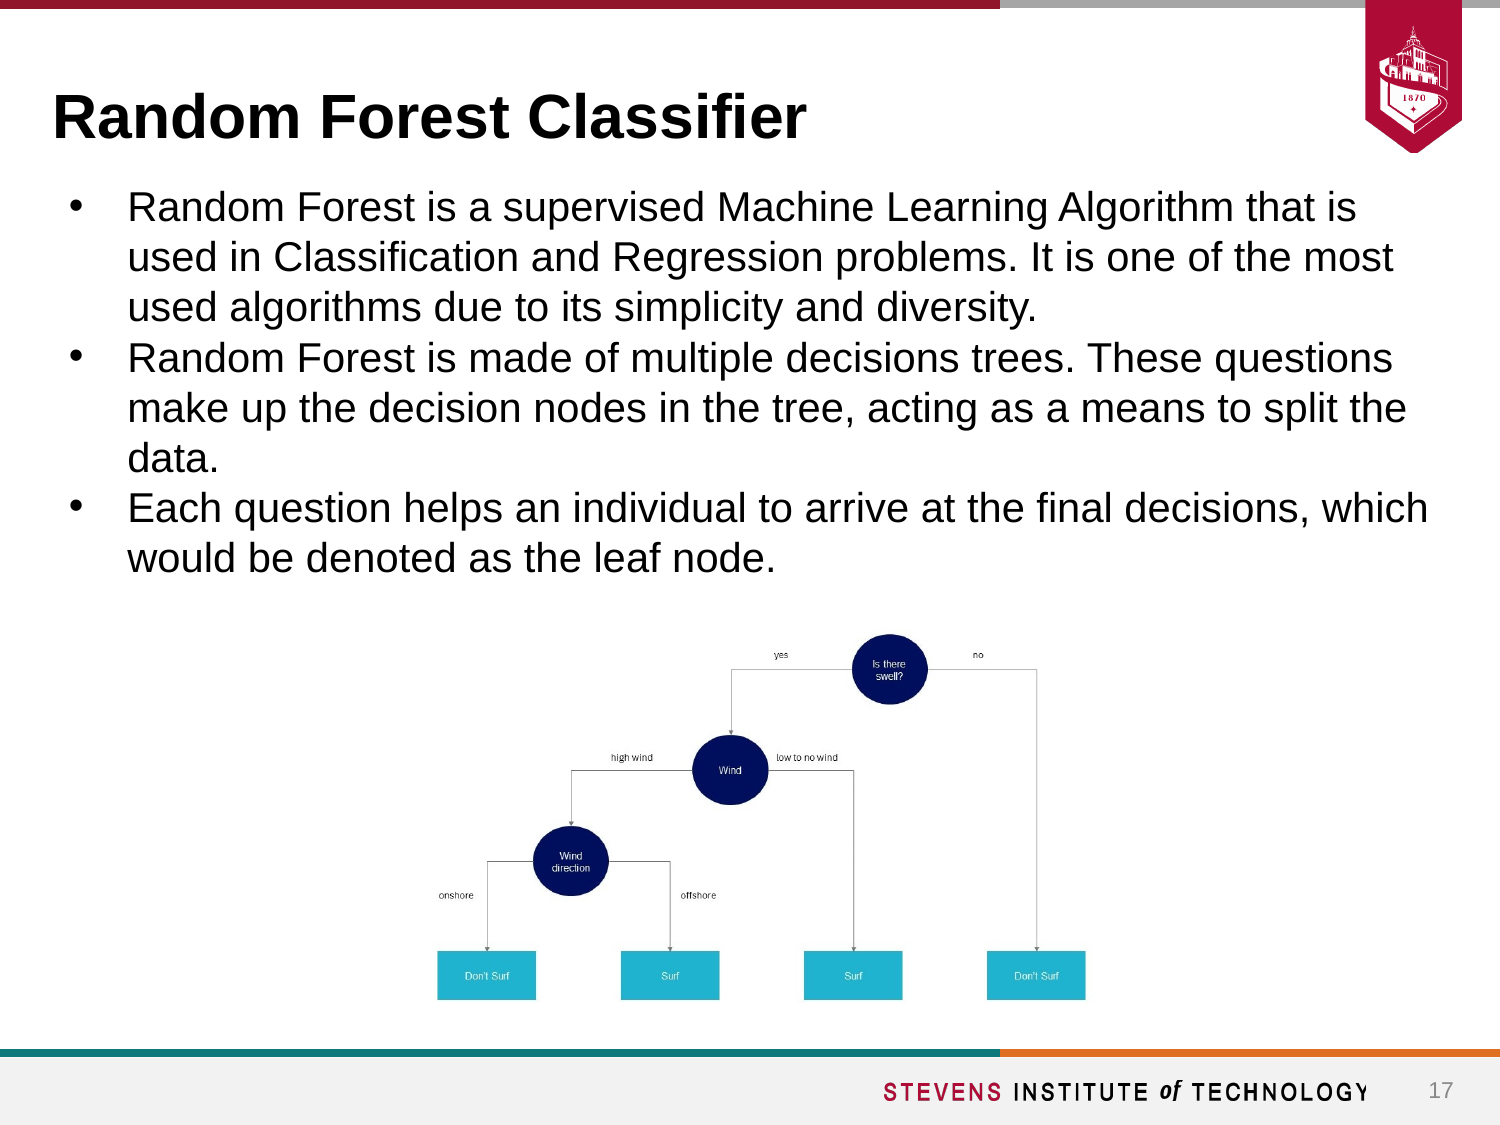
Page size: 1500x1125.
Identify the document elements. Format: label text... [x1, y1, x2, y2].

picture [406, 618, 1111, 1023]
title Random Forest Classifier [37, 68, 1236, 157]
picture [884, 1080, 1366, 1101]
picture [1365, 0, 1462, 153]
list Random Forest is a supervised Machine Learning Algorithm that is used in Classification and Regression problems. It is one of the most used algorithms due to its simplicity and diversity. Random Forest is made of multiple decisions trees. These questions make up the decision nodes in the tree, acting as a means to split the data. Each question helps an individual to arrive at the final decisions, which would be denoted as the leaf node. [37, 172, 1463, 1000]
slide_number 17 [1401, 1059, 1481, 1120]
